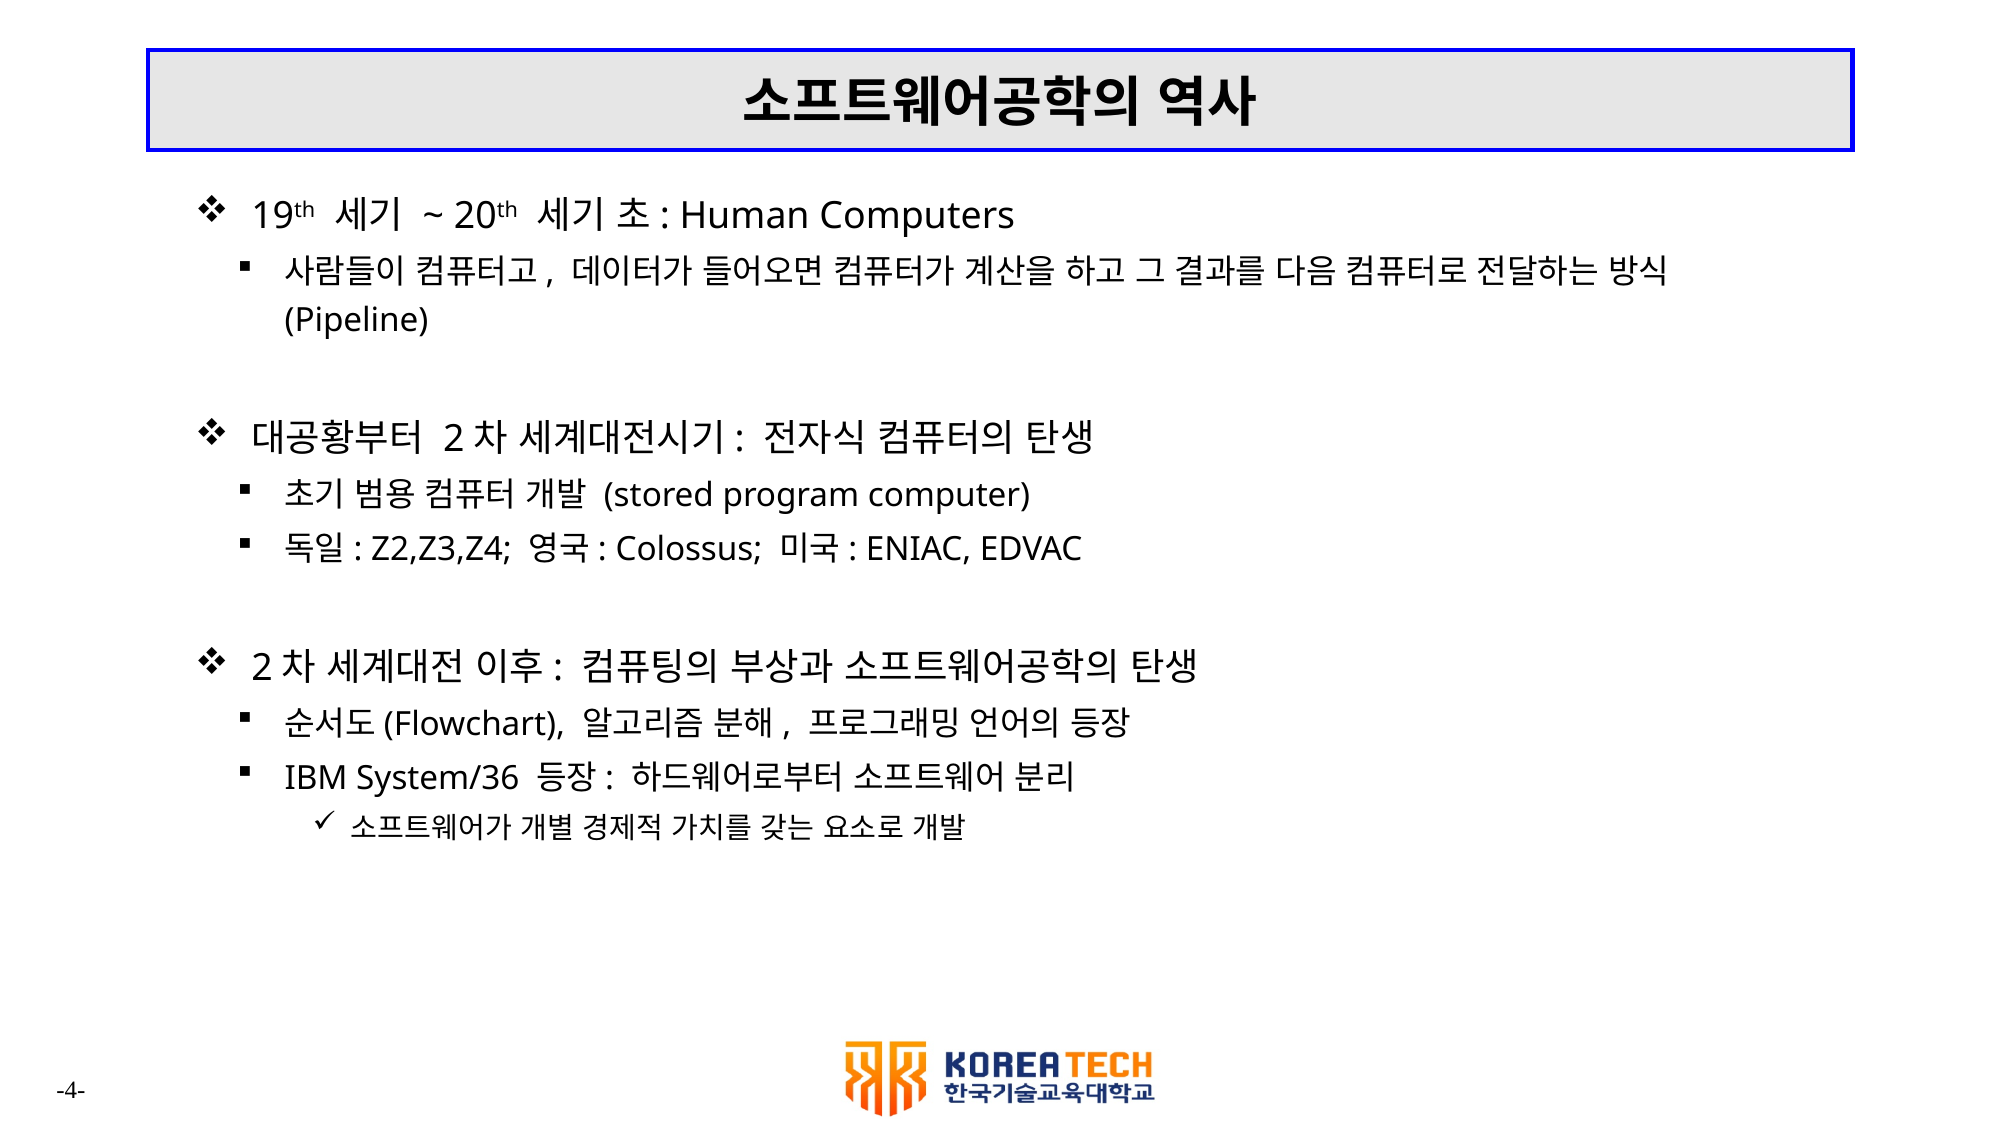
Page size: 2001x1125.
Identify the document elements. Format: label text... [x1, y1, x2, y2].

picture [810, 1035, 1190, 1121]
title 소프트웨어공학의 역사 [146, 48, 1855, 152]
list 19th 세기 ~ 20th 세기 초: Human Computers 사람들이 컴퓨터고, 데이터가 들어오면 컴퓨터가 계산을 하고 그 결과를 다음 컴퓨터로 전달하는 방식 (Pipeline) 대공황부터 2차 세계대전시기: 전자식 컴퓨터의 탄생 초기 범용 컴퓨터 개발 (stored program computer) 독일: Z2,Z3,Z4; 영국: Colossus; 미국: ENIAC, EDVAC 2차 세계대전 이후: 컴퓨팅의 부상과 소프트웨어공학의 탄생 순서도(Flowchart), 알고리즘 분해, 프로그래밍 언어의 등장 IBM System/36 등장: 하드웨어로부터 소프트웨어 분리 소프트웨어가 개별 경제적 가치를 갖는 요소로 개발 [147, 174, 1853, 1035]
slide_number -4- [0, 1065, 142, 1125]
